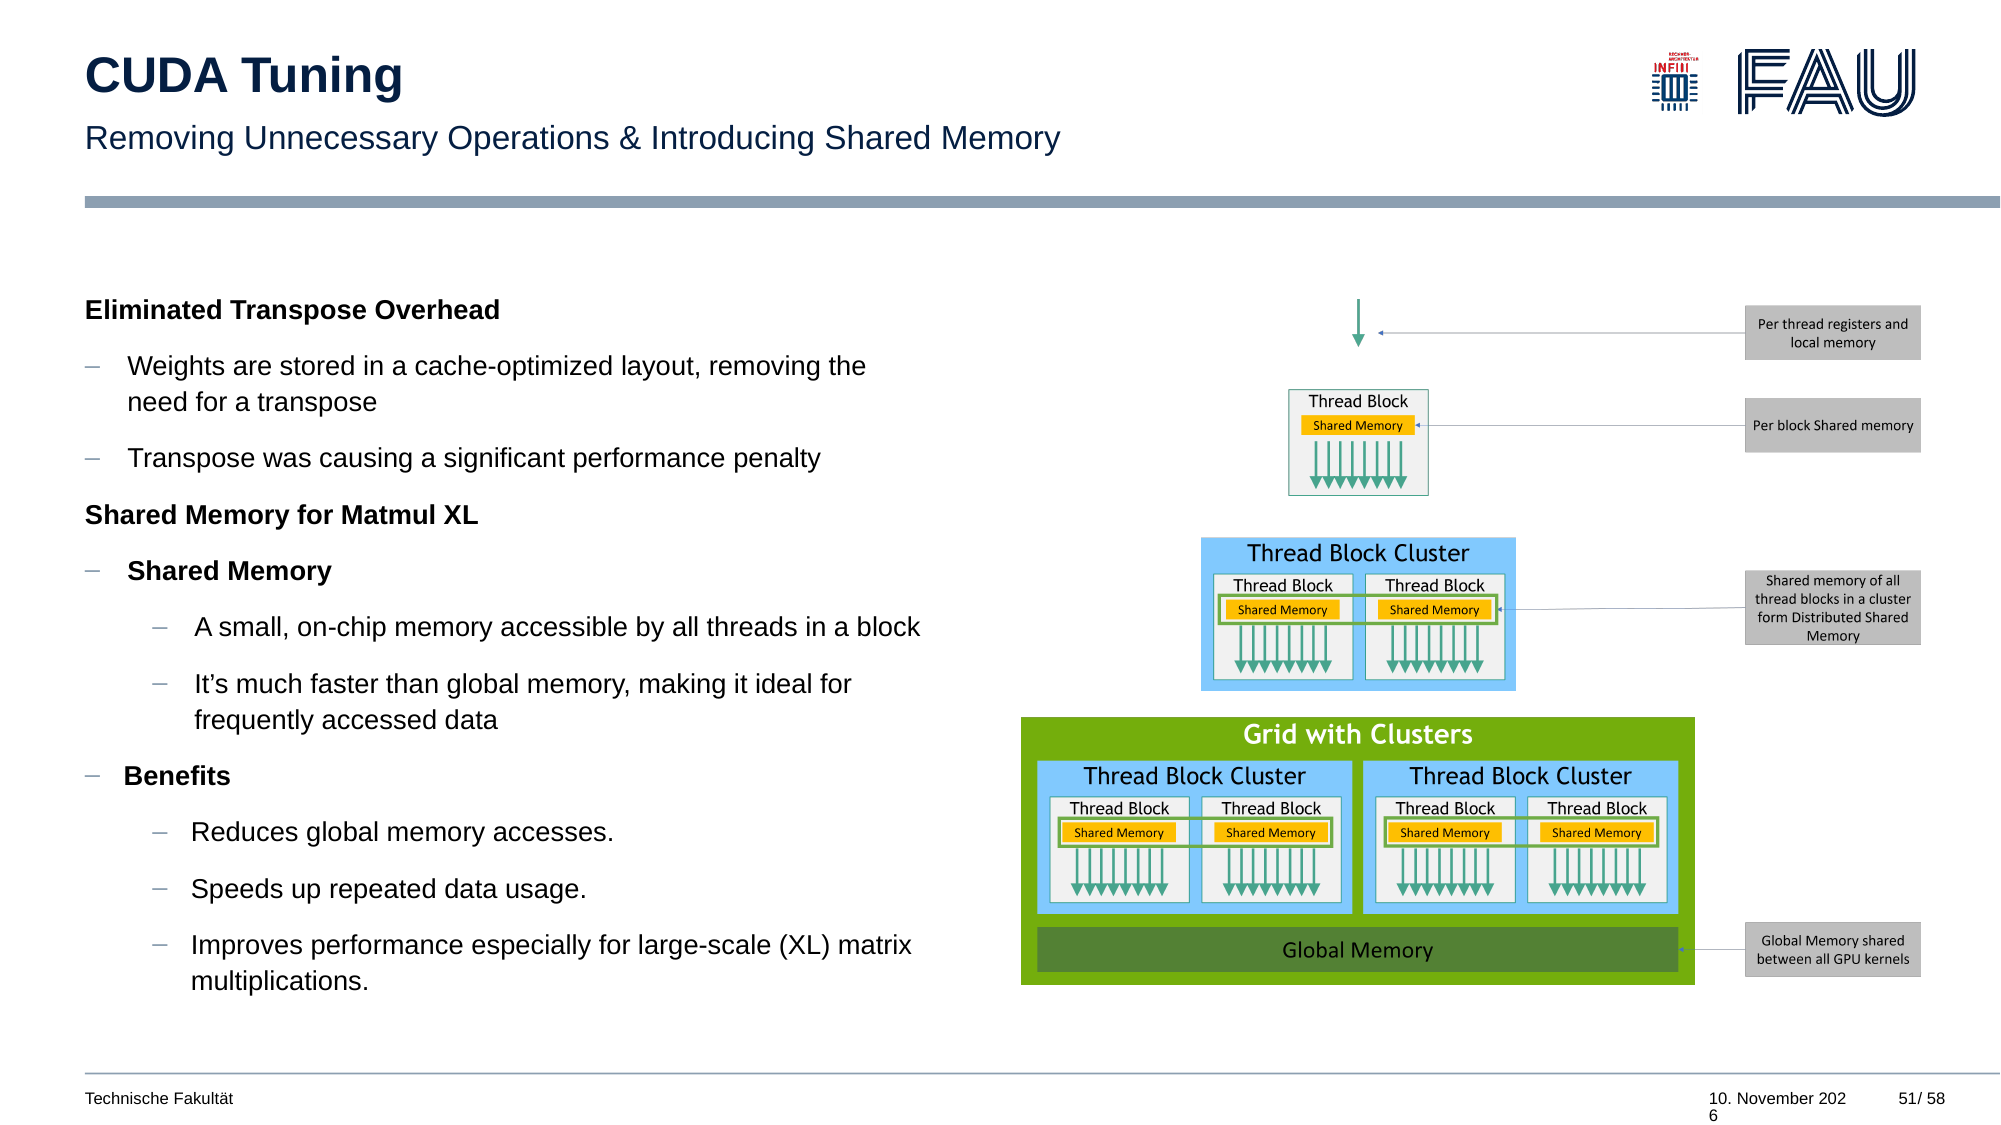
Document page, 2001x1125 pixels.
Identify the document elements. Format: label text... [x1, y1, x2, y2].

picture [1021, 299, 1924, 986]
title CUDA Tuning [85, 49, 1208, 104]
list Eliminated Transpose Overhead Weights are stored in a cache-optimized layout, removing the need for a transpose Transpose was causing a significant performance penalty Shared Memory for Matmul XL Shared Memory A small, on-chip memory accessible by all threads in a block It’s much faster than global memory, making it ideal for frequently accessed data Benefits Reduces global memory accesses. Speeds up repeated data usage. Improves performance especially for large-scale (XL) matrix multiplications. [85, 267, 983, 1018]
slide_number 26. März 2025 [1708, 1088, 1849, 1109]
list Removing Unnecessary Operations & Introducing Shared Memory [85, 112, 1213, 751]
picture [1611, 50, 1739, 115]
footer Technische Fakultät [85, 1088, 983, 1109]
slide_number 51 [1888, 1088, 1917, 1109]
